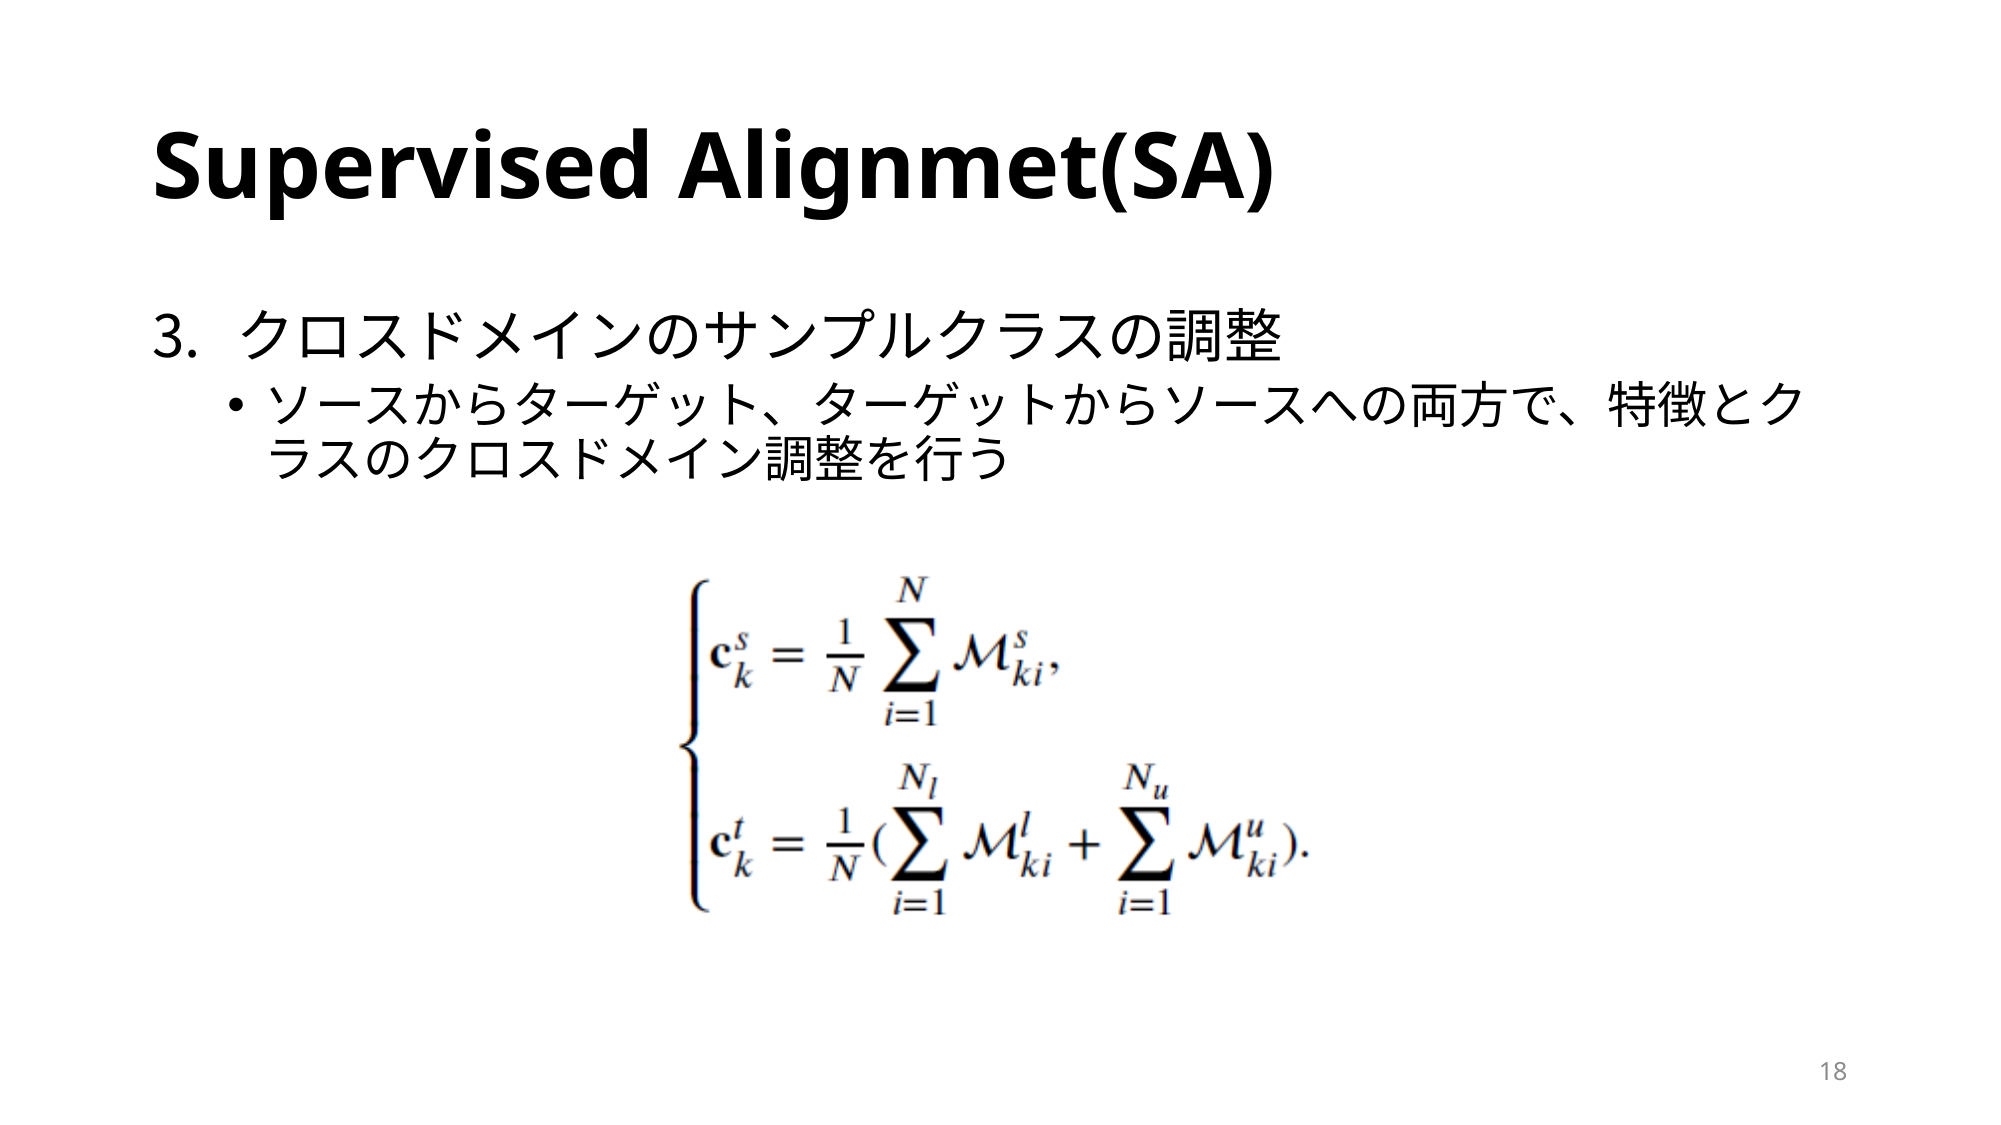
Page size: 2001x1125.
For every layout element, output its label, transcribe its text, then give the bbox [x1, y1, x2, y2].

title Supervised Alignmet(SA) [137, 59, 1863, 278]
picture [656, 549, 1344, 935]
list クロスドメインのサンプルクラスの調整 ソースからターゲット、ターゲットからソースへの両方で、特徴とクラスのクロスドメイン調整を行う [137, 299, 1863, 1014]
slide_number 18 [1412, 1042, 1863, 1103]
